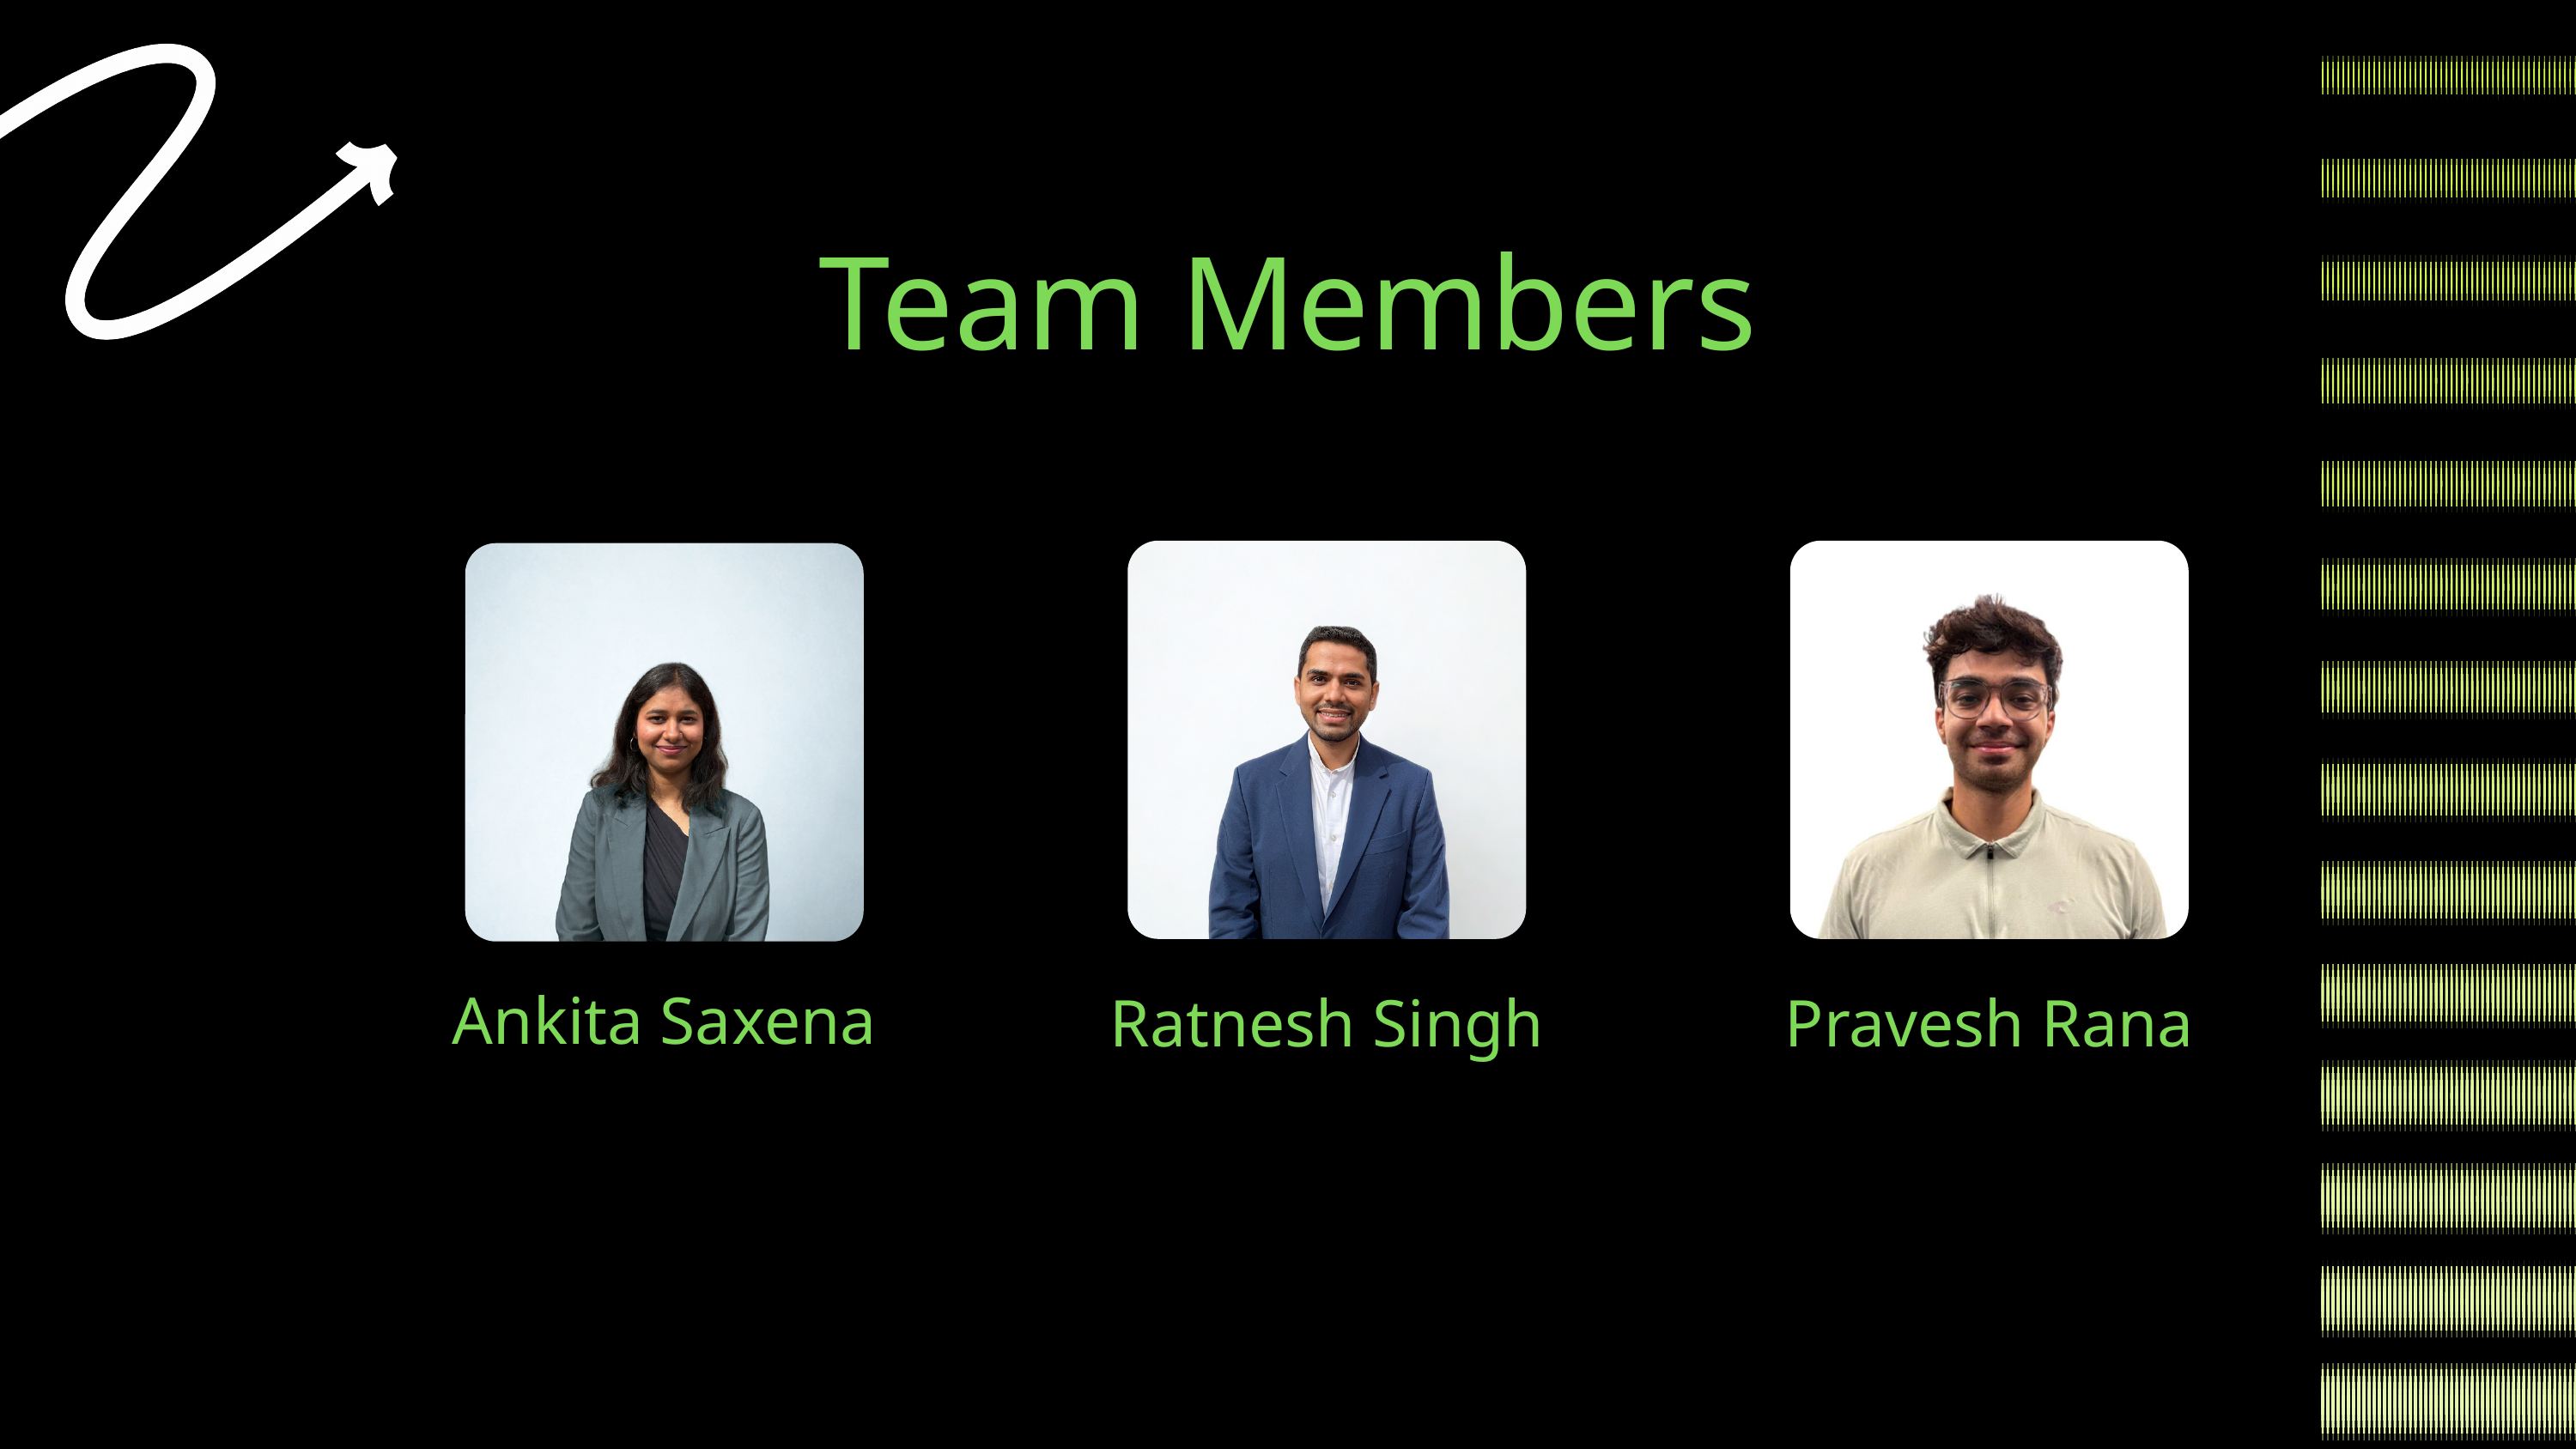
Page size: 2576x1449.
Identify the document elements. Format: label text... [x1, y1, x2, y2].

text_box Ratnesh Singh [995, 995, 1657, 1060]
text_box [0, 43, 398, 340]
text_box Ankita Saxena [332, 992, 996, 1058]
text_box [1127, 540, 1527, 940]
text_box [465, 543, 865, 942]
text_box Team Members [415, 246, 2160, 376]
text_box [2320, 0, 2576, 1449]
text_box Pravesh Rana [1657, 995, 2321, 1060]
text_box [1789, 540, 2190, 940]
